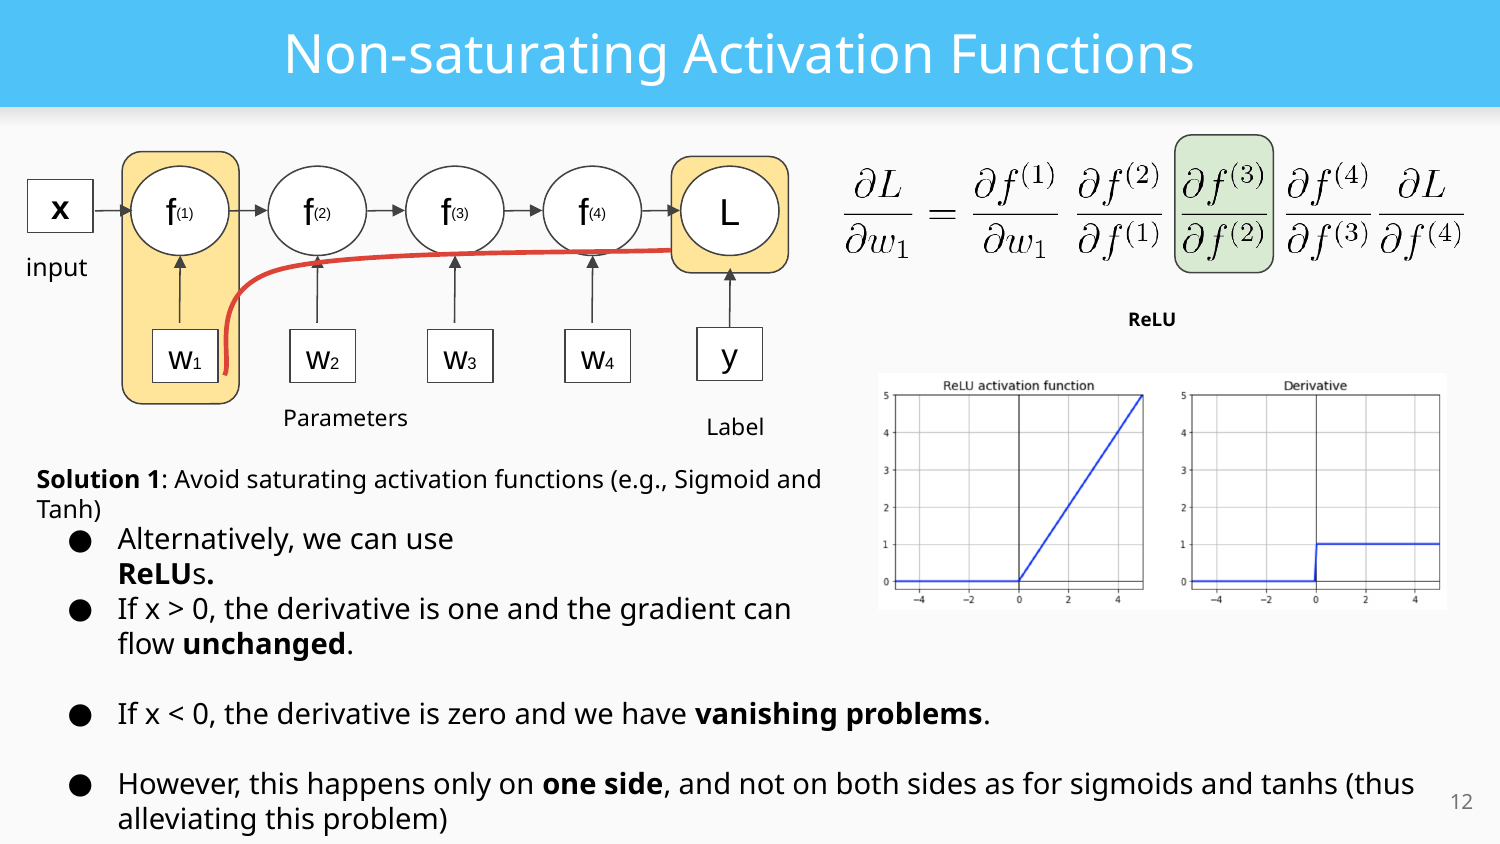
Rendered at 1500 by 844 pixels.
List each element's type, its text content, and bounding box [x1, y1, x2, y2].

text_box w1 [152, 329, 218, 383]
text_box [1015, 290, 1454, 357]
text_box x [27, 179, 93, 233]
text_box w2 [290, 339, 356, 383]
text_box input [10, 236, 128, 296]
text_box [230, 212, 240, 216]
text_box [122, 151, 240, 209]
text_box L [680, 166, 779, 256]
text_box If x > 0, the derivative is one and the gradient can flow unchanged. [27, 575, 820, 676]
text_box f(1) [130, 166, 229, 256]
text_box w4 [564, 329, 631, 383]
text_box [122, 218, 240, 404]
text_box [1174, 134, 1274, 160]
text_box f(4) [543, 166, 642, 251]
text_box w3 [427, 329, 493, 383]
text_box Alternatively, we can use ReLUs. [27, 505, 555, 575]
text_box Label [691, 398, 829, 448]
text_box If x < 0, the derivative is zero and we have vanishing problems. However, this happens only on one side, and not on both sides as for sigmoids and tanhs (thus alleviating this problem) [27, 680, 1482, 844]
text_box [671, 156, 789, 273]
text_box f(2) [268, 166, 367, 256]
text_box f(3) [405, 166, 504, 254]
slide_number ‹#› [1398, 770, 1489, 835]
picture [843, 161, 1465, 262]
text_box Solution 1: Avoid saturating activation functions (e.g., Sigmoid and Tanh) [21, 448, 872, 539]
title Non-saturating Activation Functions [16, 2, 1464, 102]
picture [877, 373, 1447, 610]
text_box [726, 327, 730, 337]
text_box ReLU [1113, 296, 1212, 342]
text_box y [697, 327, 763, 381]
text_box [224, 250, 671, 376]
text_box Parameters [268, 389, 431, 445]
